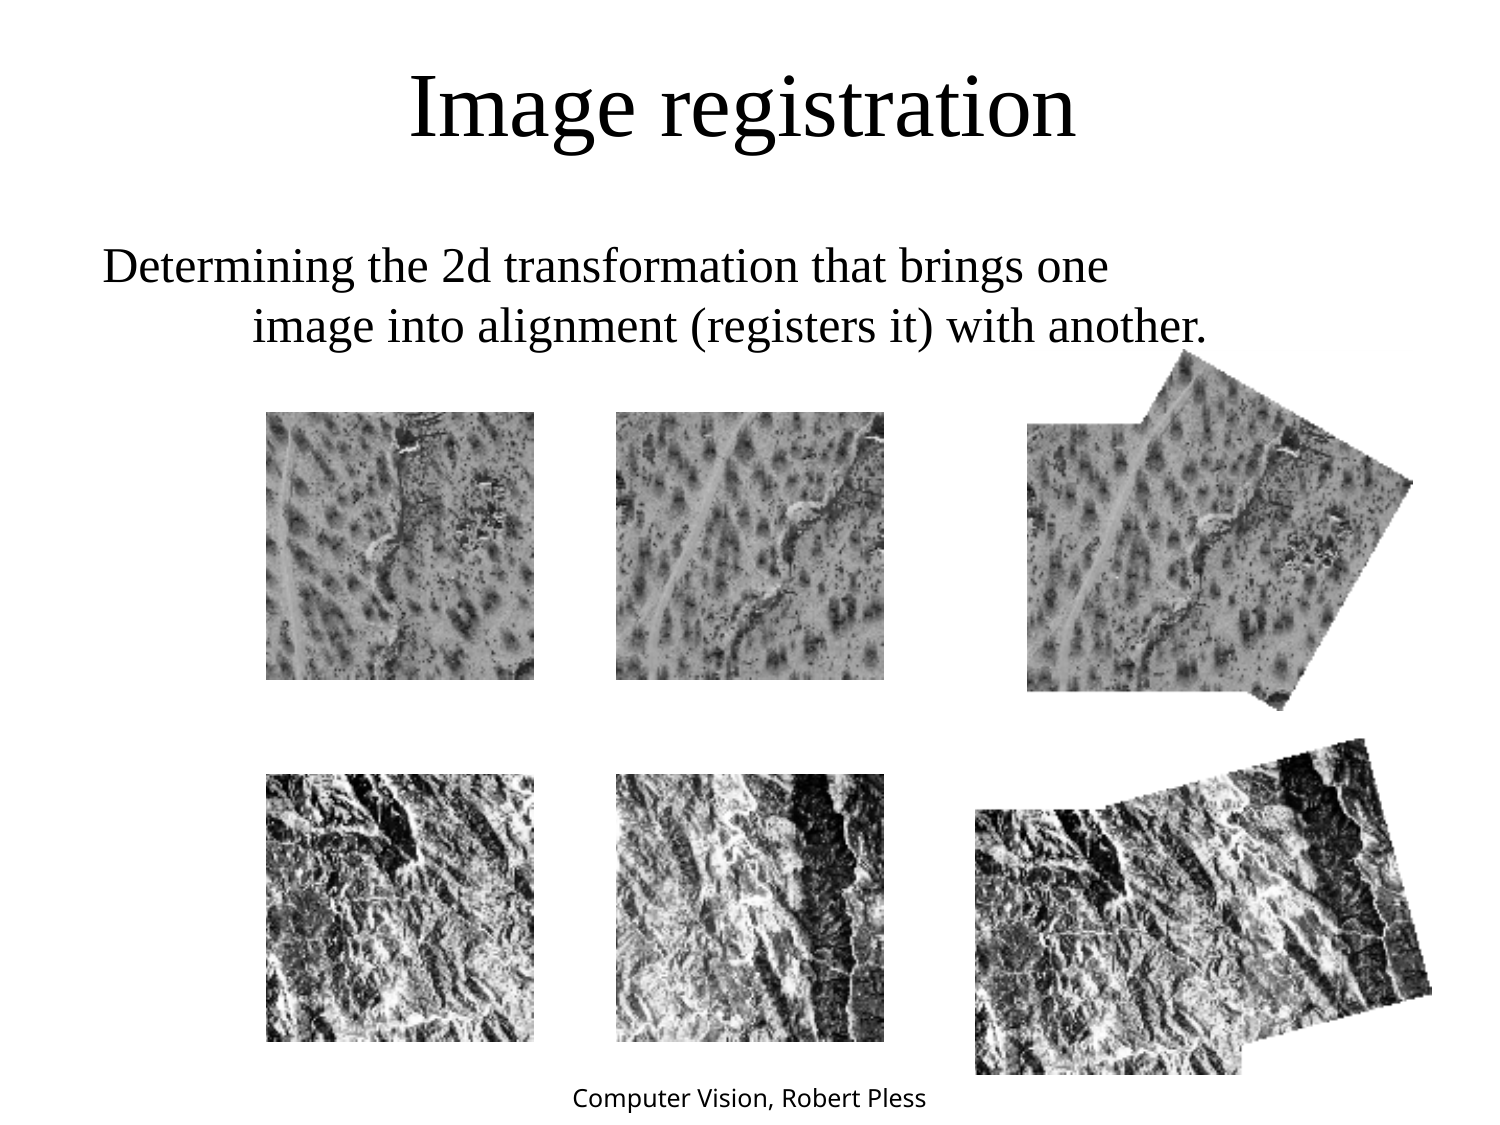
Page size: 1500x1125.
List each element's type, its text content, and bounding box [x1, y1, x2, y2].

footer Computer Vision, Robert Pless [0, 1074, 1500, 1125]
picture [266, 774, 534, 1042]
picture [1026, 349, 1413, 711]
picture [266, 412, 534, 680]
picture [616, 412, 884, 680]
text_box Image registration [324, 37, 1163, 163]
text_box Determining the 2d transformation that brings one image into alignment (registers it) with another. [87, 224, 1263, 360]
picture [616, 774, 884, 1042]
picture [974, 737, 1432, 1076]
